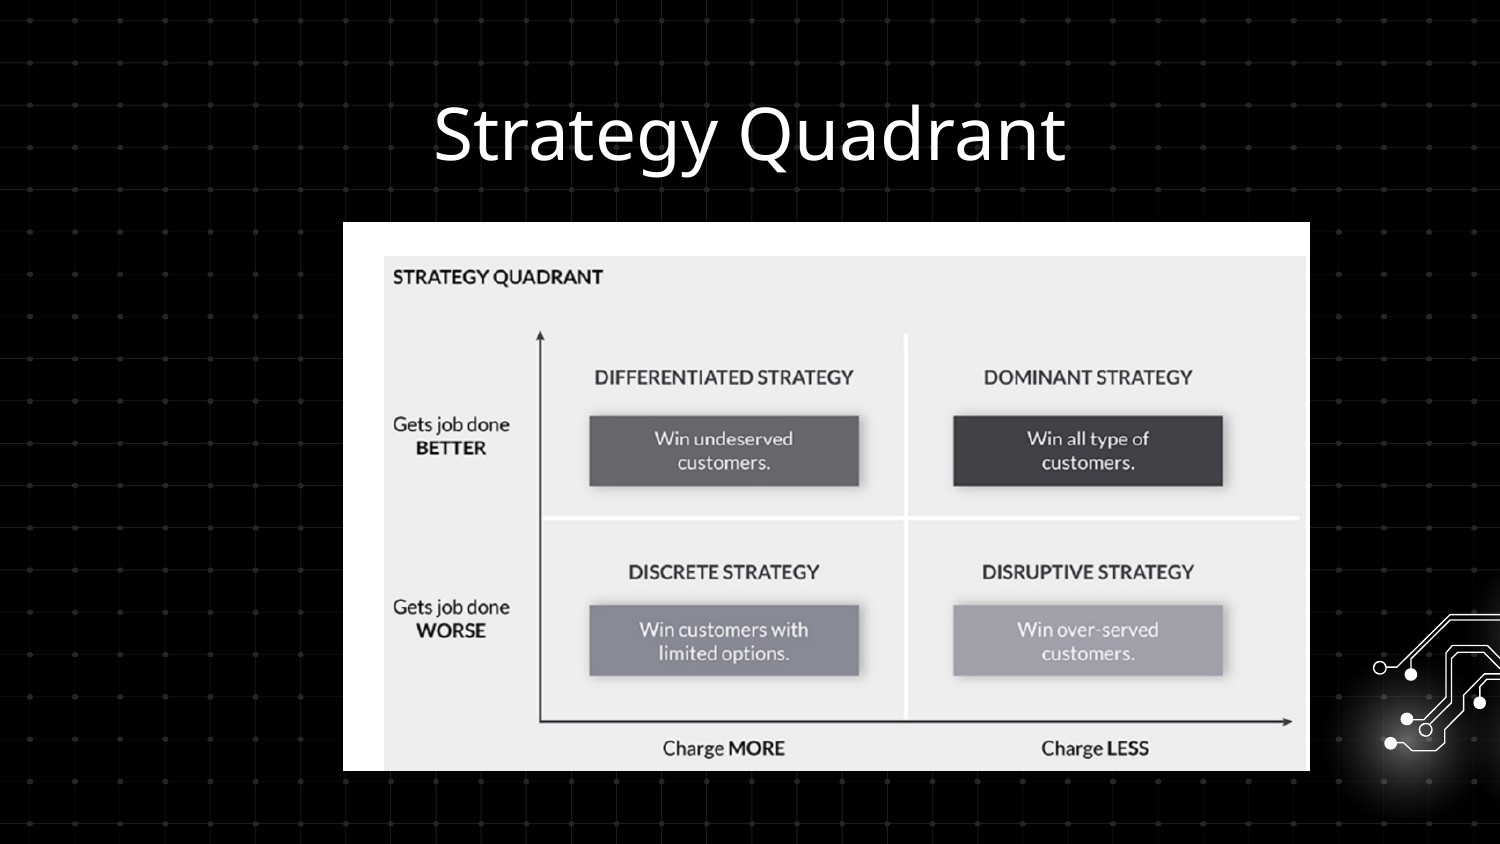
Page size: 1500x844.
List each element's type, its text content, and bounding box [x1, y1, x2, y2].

picture [1375, 663, 1385, 673]
picture [0, 0, 1500, 844]
picture [1421, 725, 1431, 735]
title Strategy Quadrant [118, 72, 1382, 167]
